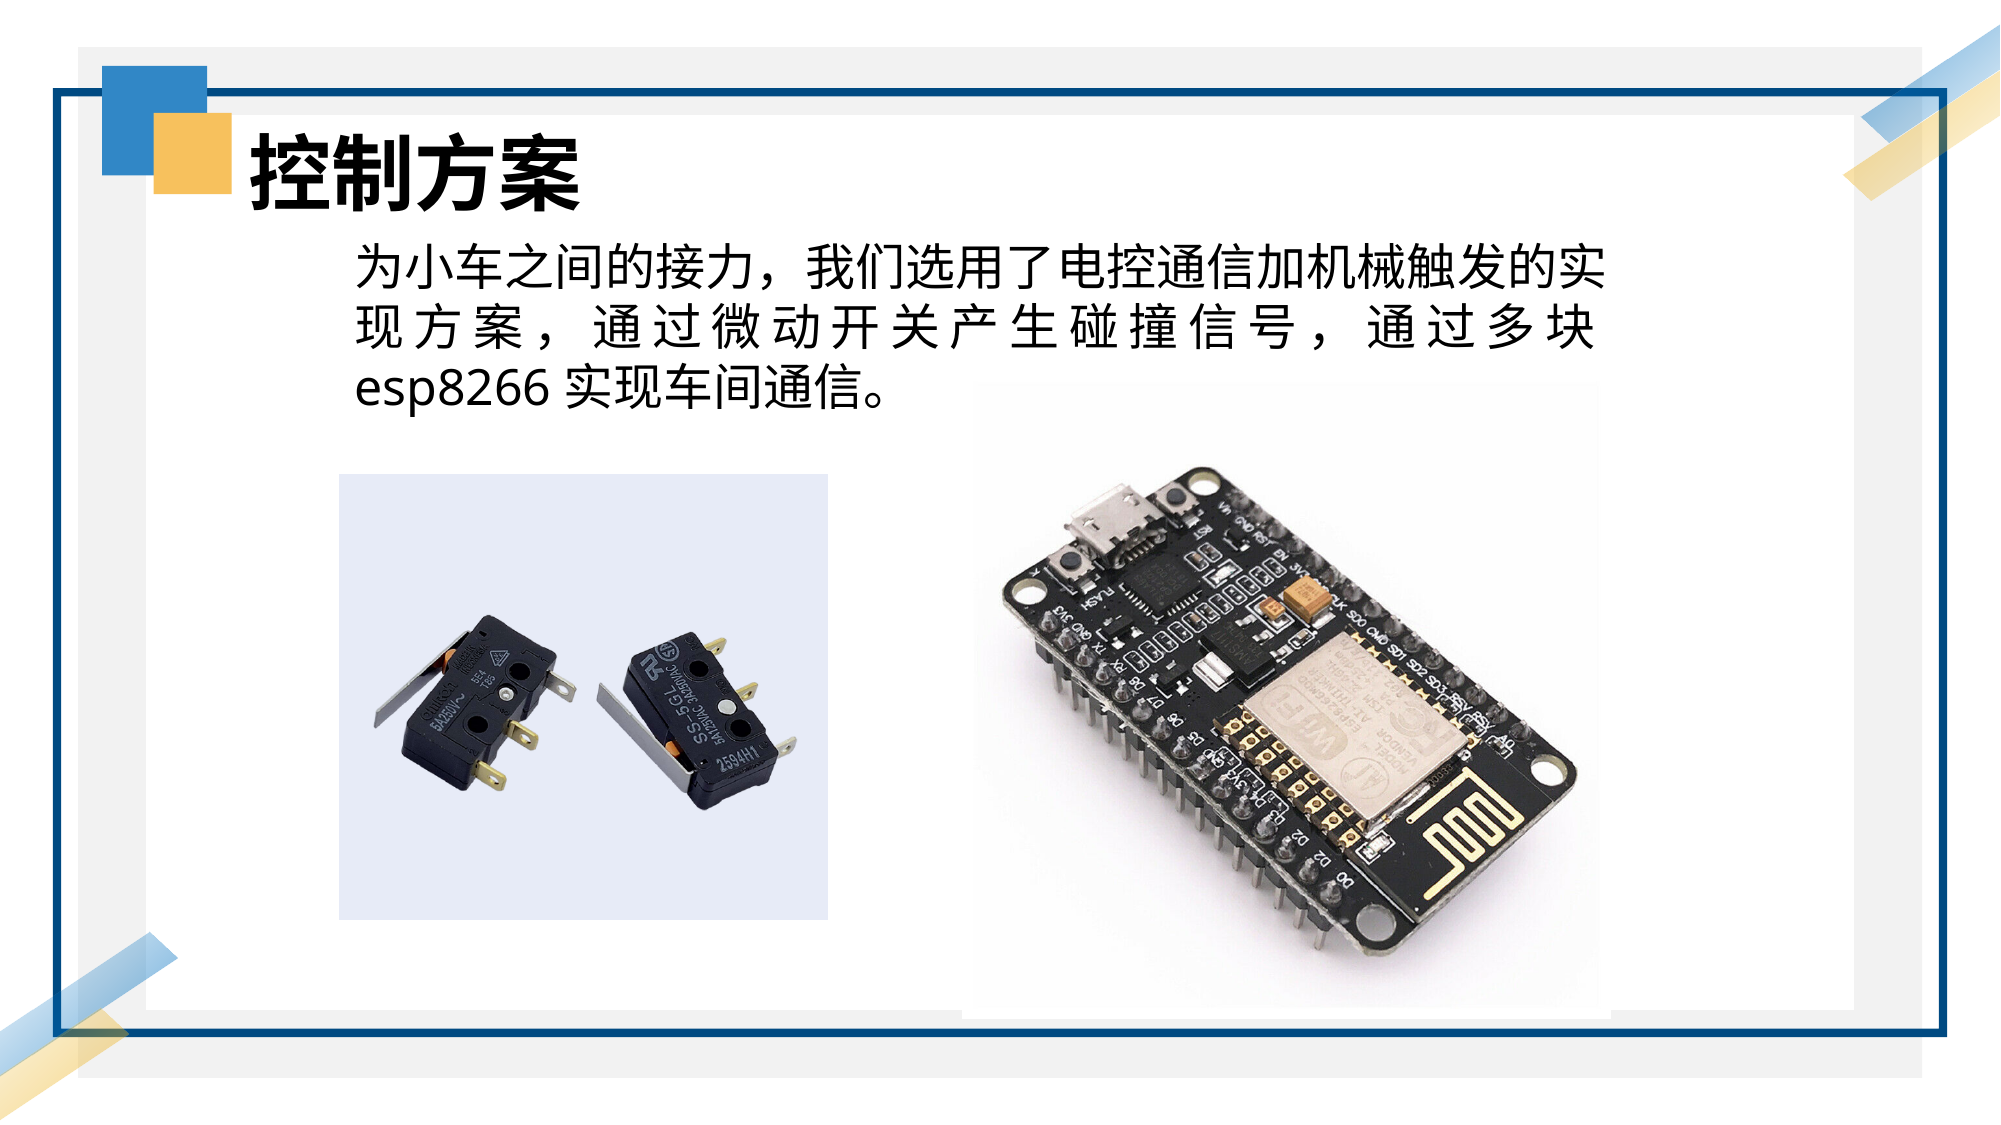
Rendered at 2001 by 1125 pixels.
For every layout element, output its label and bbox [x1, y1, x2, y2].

picture [962, 370, 1611, 1019]
picture [339, 474, 828, 921]
text_box [0, 0, 2000, 1125]
